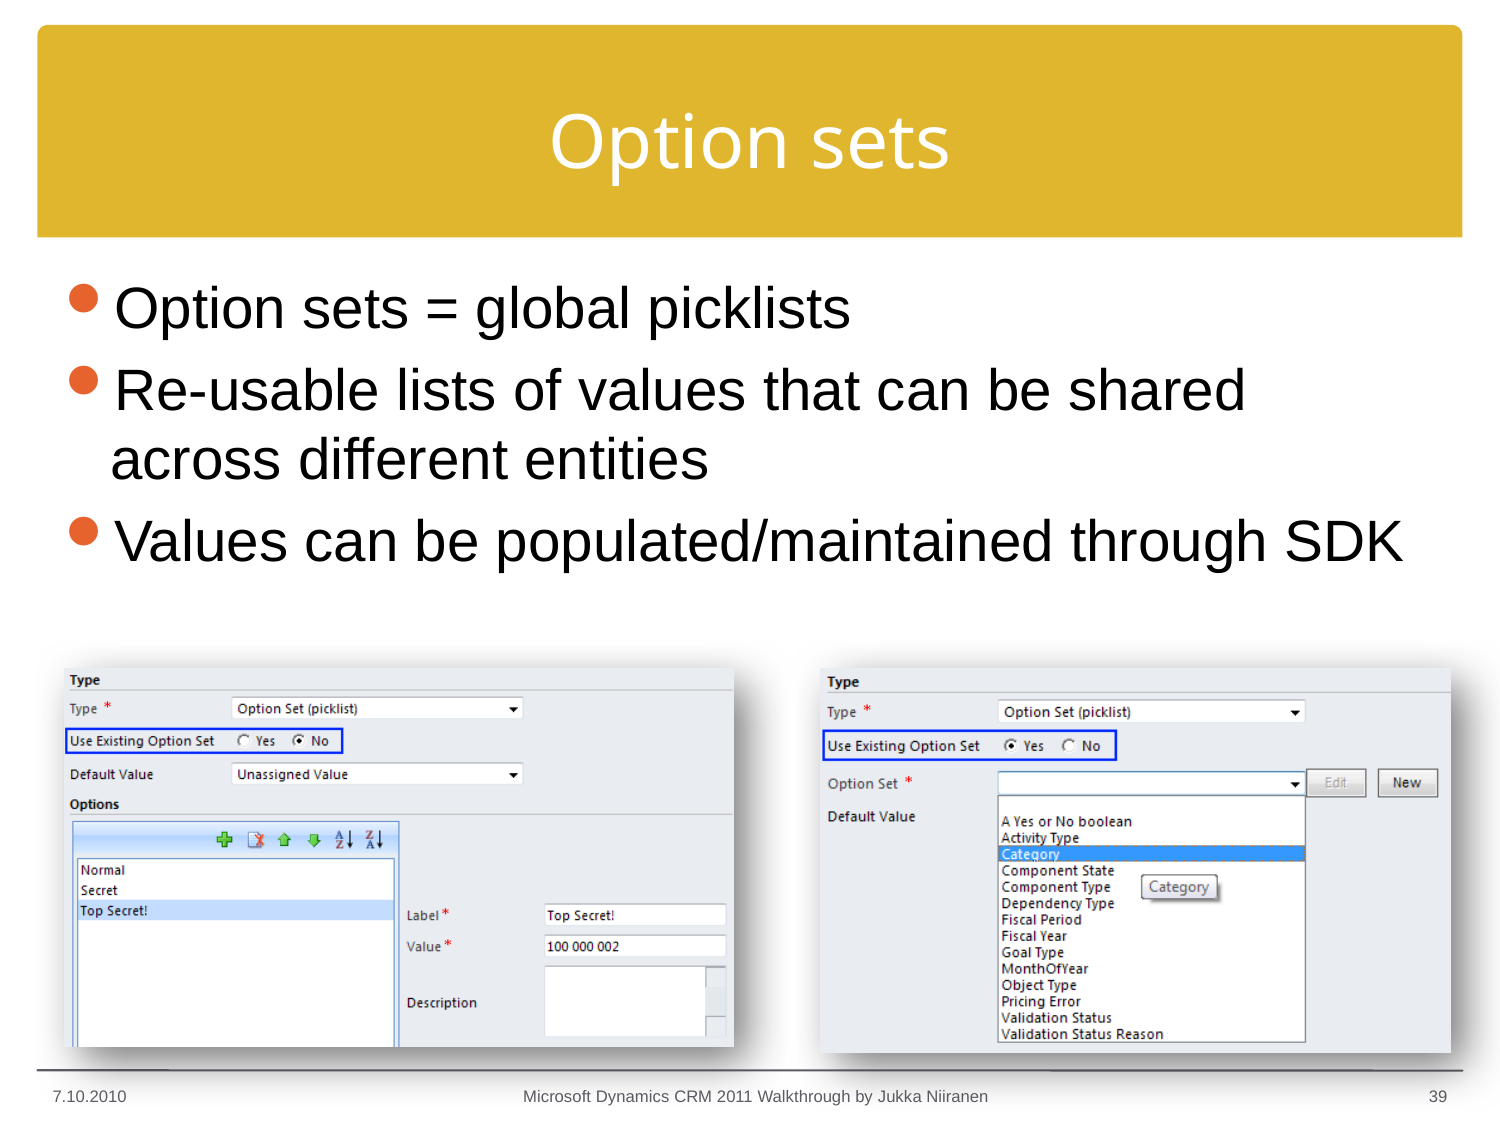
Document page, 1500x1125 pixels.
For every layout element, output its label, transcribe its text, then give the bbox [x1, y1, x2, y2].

list Option sets = global picklists Re-usable lists of values that can be shared across different entities Values can be populated/maintained through SDK [50, 262, 1450, 622]
title Option sets [50, 45, 1450, 233]
footer Microsoft Dynamics CRM 2011 Walkthrough by Jukka Niiranen [474, 1069, 1038, 1123]
slide_number 39 [1112, 1069, 1463, 1123]
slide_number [37, 1069, 388, 1123]
picture [64, 668, 735, 1048]
picture [820, 667, 1451, 1053]
